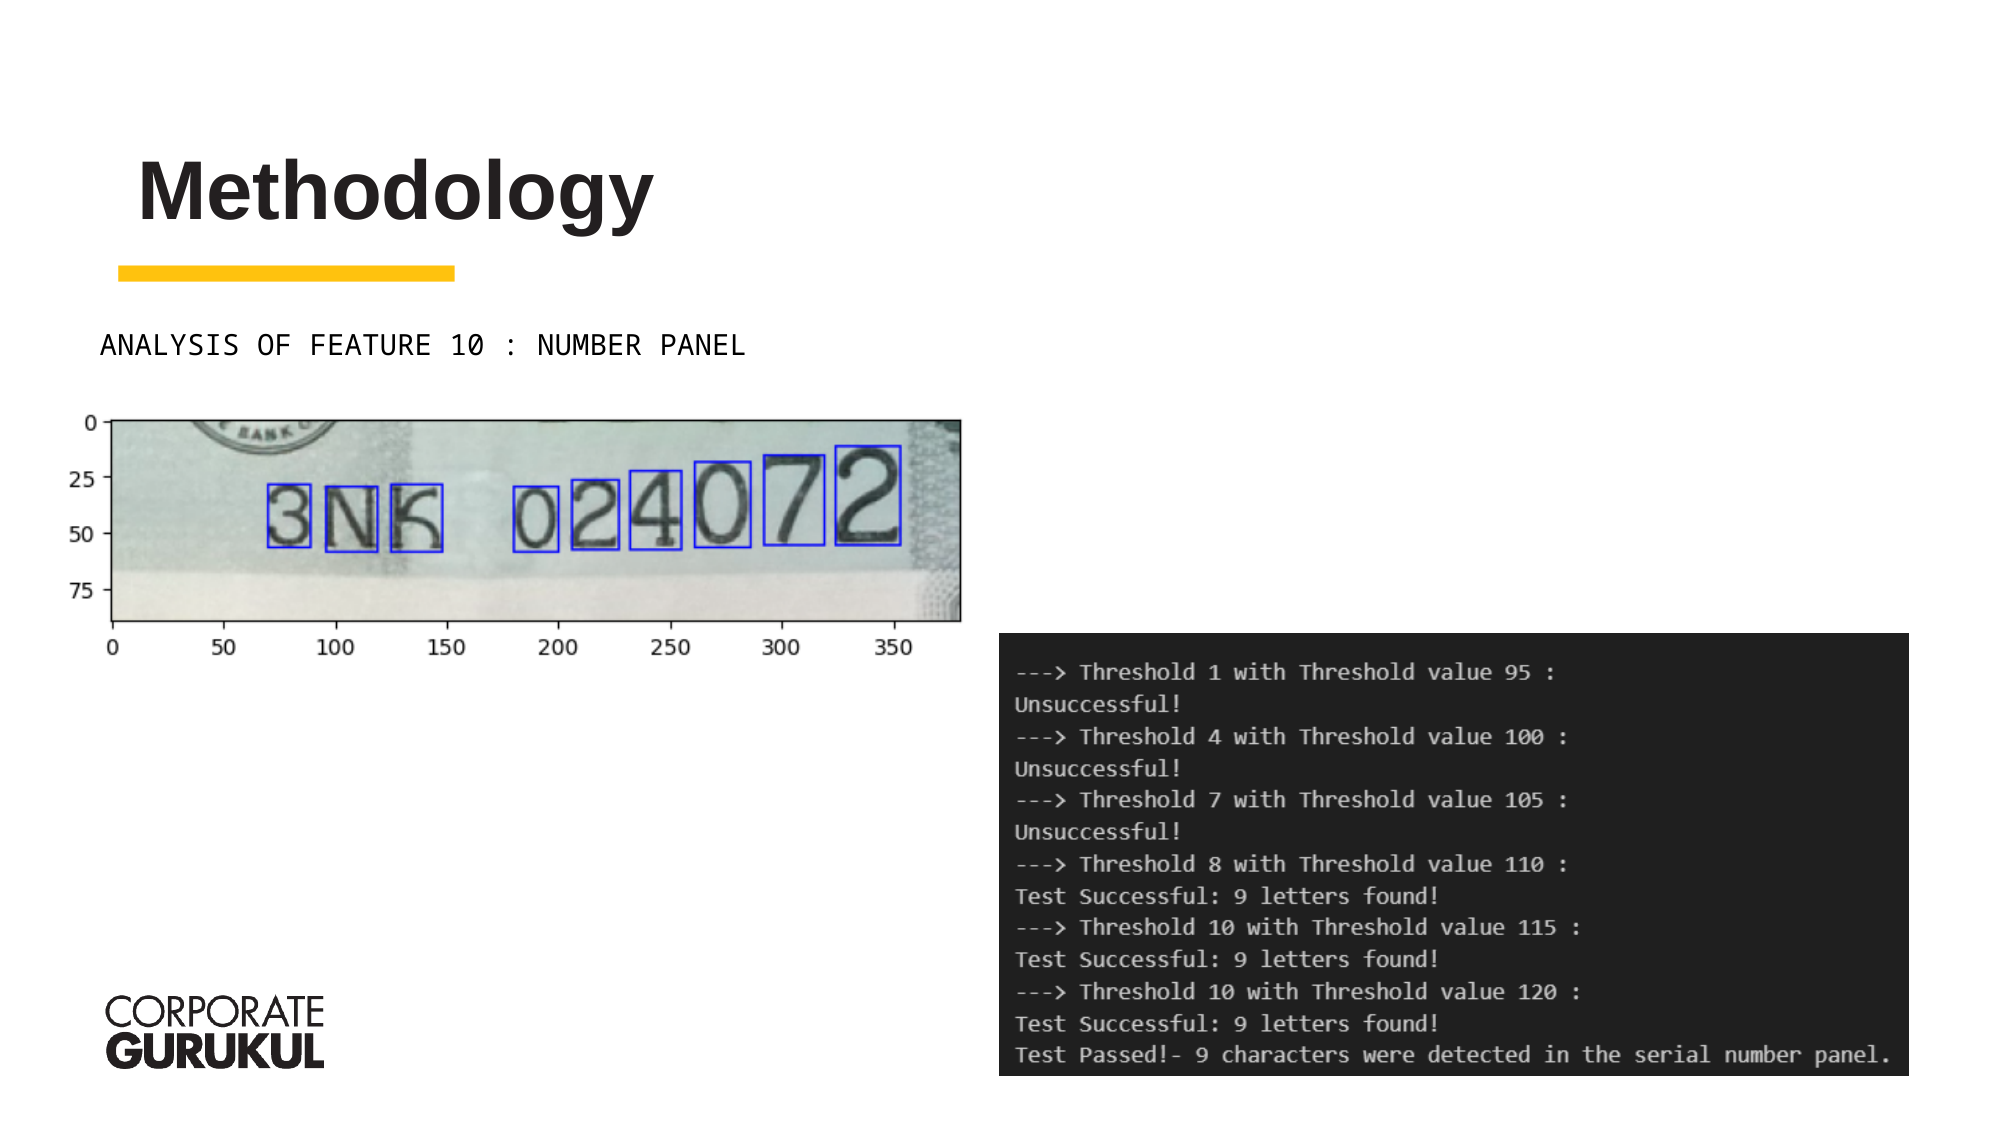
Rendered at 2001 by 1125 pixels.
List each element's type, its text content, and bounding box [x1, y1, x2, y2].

list Methodology [84, 176, 943, 319]
text_box ANALYSIS OF FEATURE 10 : NUMBER PANEL [84, 319, 1085, 369]
picture [999, 633, 1909, 1076]
picture [53, 397, 975, 674]
picture [105, 994, 324, 1069]
